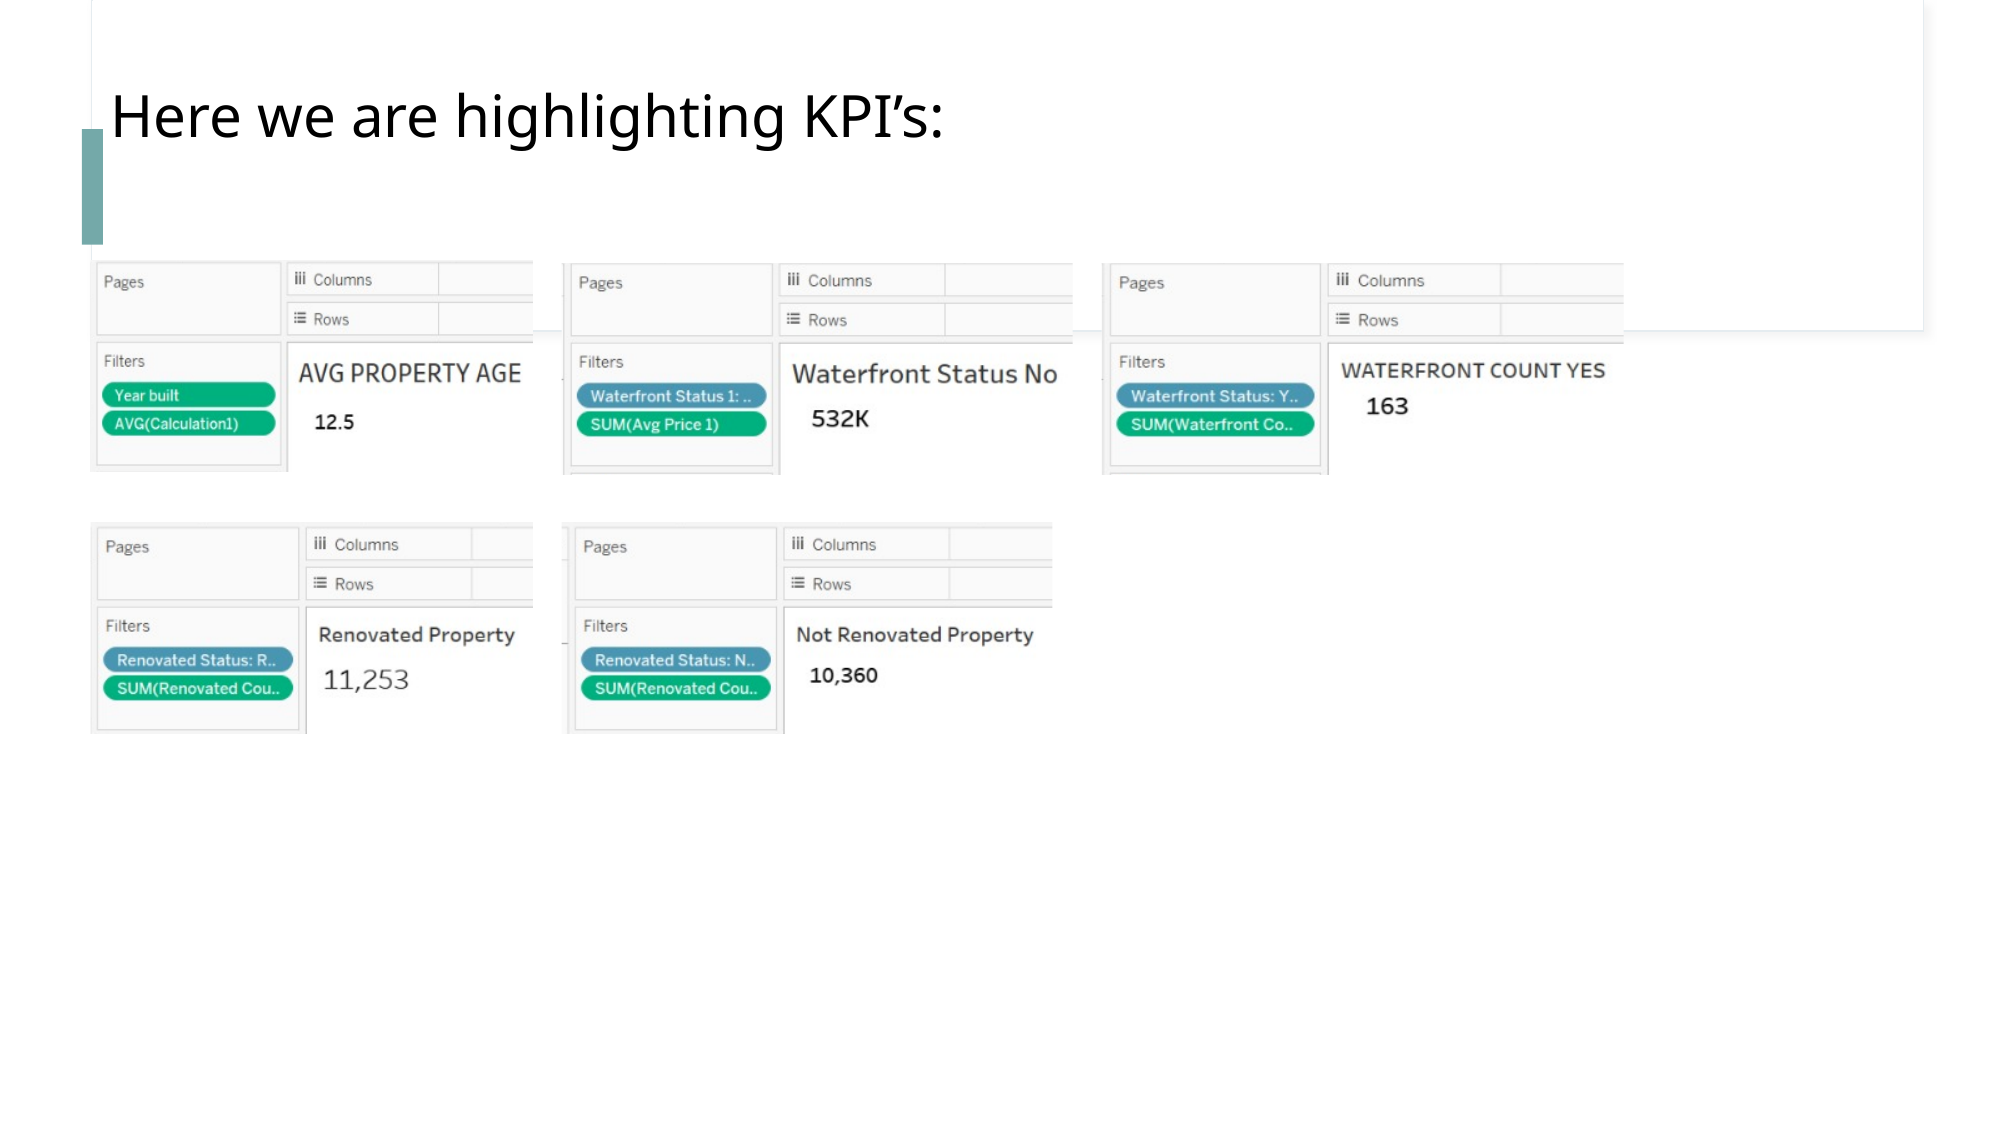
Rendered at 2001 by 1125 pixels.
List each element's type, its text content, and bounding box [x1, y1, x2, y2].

picture [90, 522, 533, 734]
picture [561, 263, 1073, 475]
picture [1101, 263, 1624, 475]
picture [561, 522, 1053, 734]
picture [90, 260, 533, 472]
title Here we are highlighting KPI’s: [95, 29, 1764, 209]
